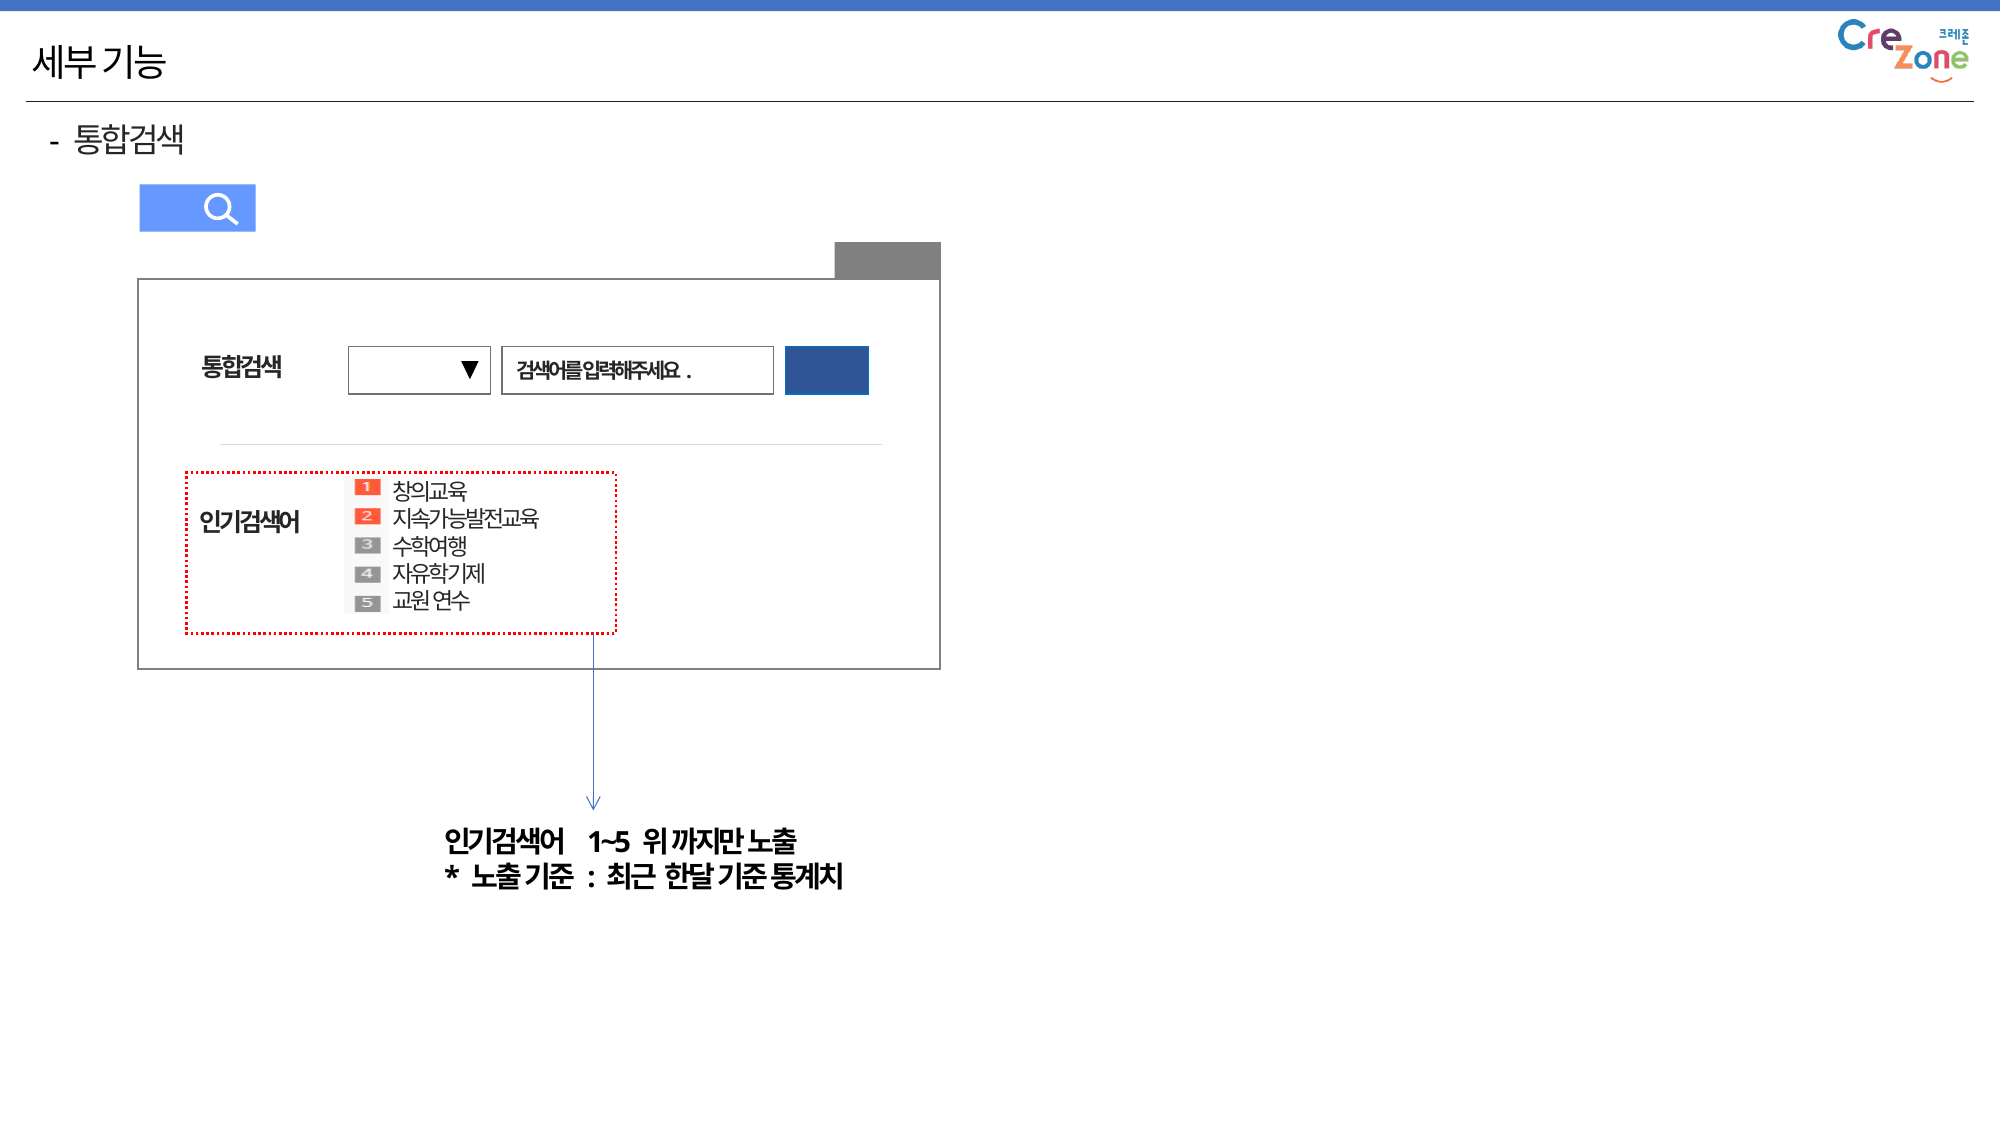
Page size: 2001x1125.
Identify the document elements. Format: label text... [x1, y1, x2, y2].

text_box 인기검색어 1~5 위 까지만 노출 * 노출 기준 : 최근 한달 기준 통계치 [429, 816, 861, 901]
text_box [137, 241, 941, 669]
picture [1838, 19, 1969, 91]
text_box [139, 184, 256, 232]
text_box - 통합검색 [25, 111, 849, 167]
text_box 세부 기능 [17, 31, 1225, 91]
